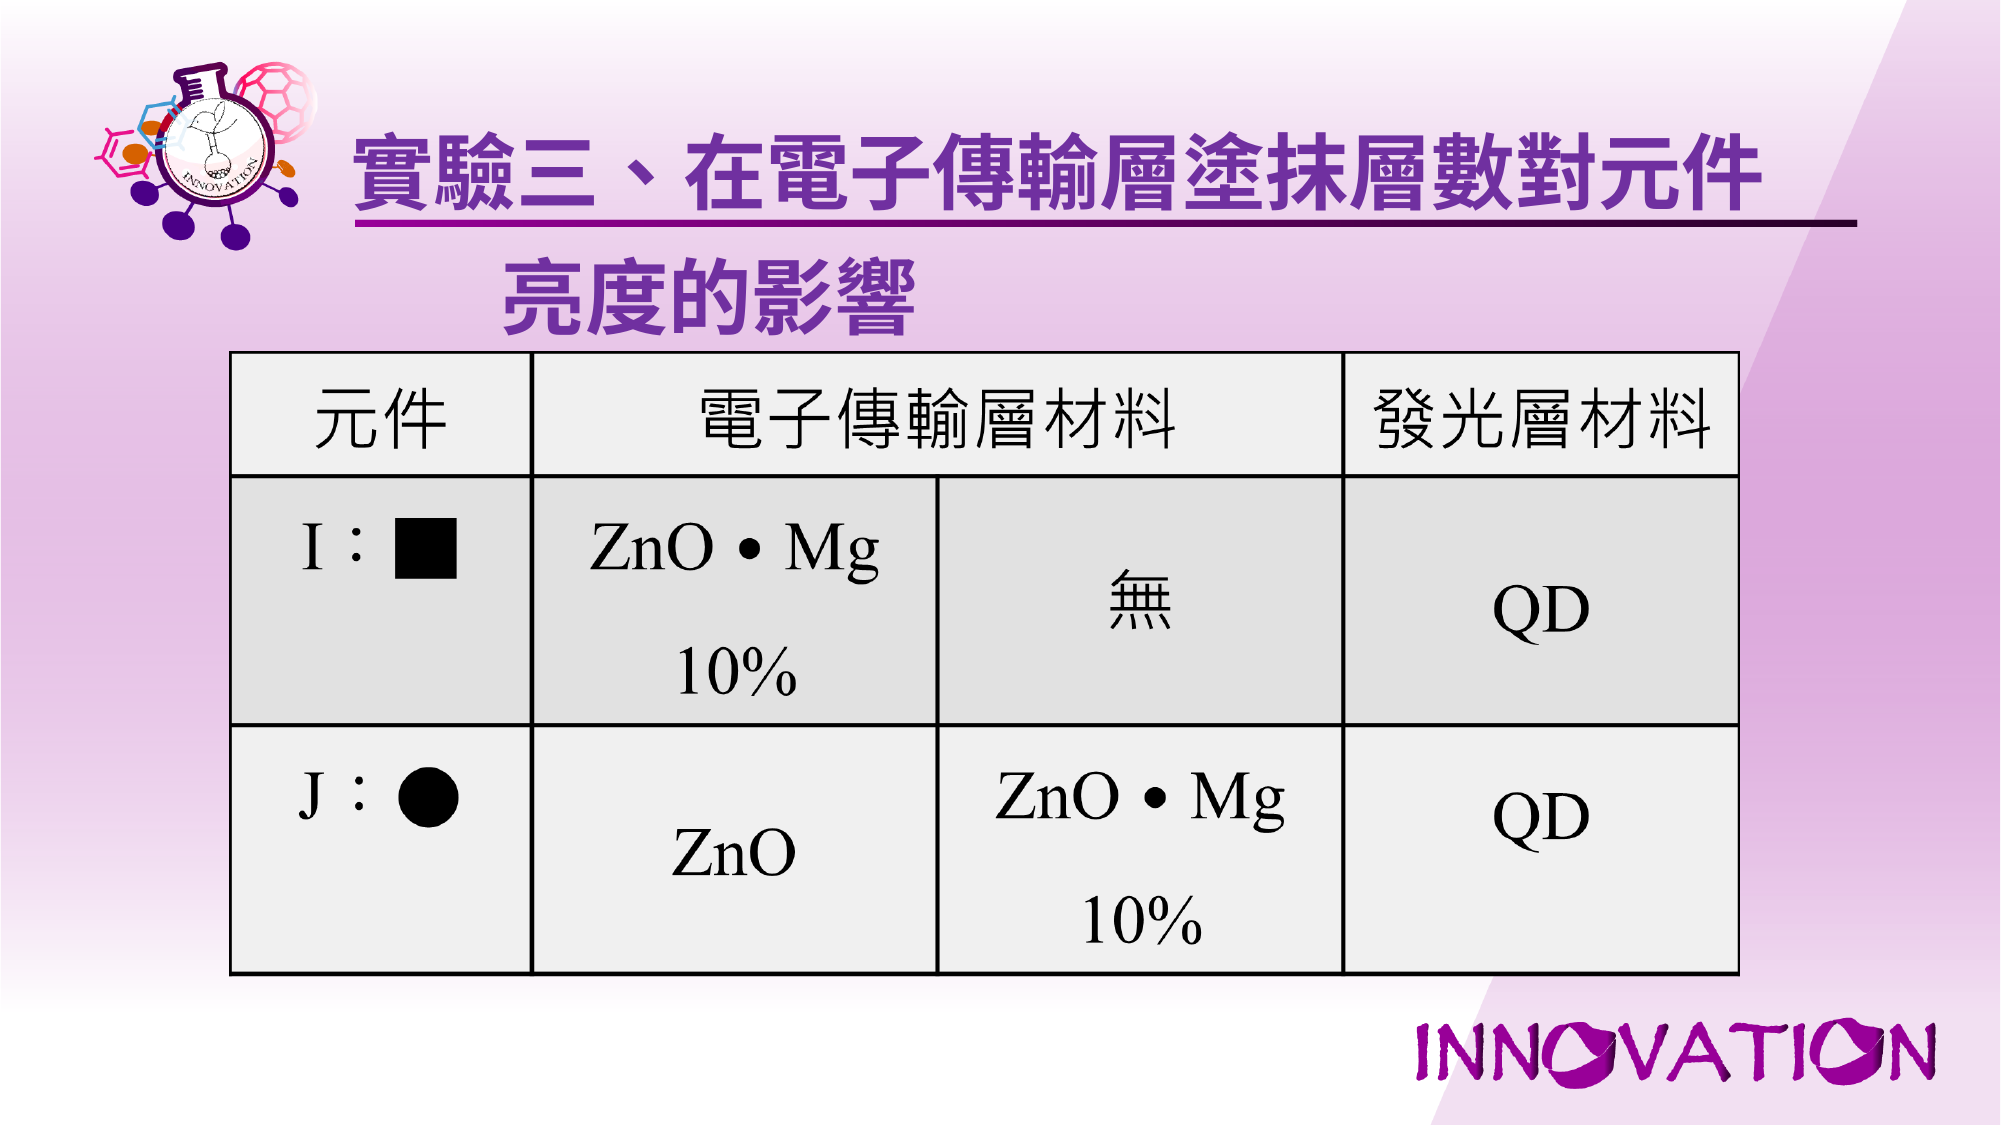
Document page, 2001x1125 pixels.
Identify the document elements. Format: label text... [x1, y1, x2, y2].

picture [0, 0, 2001, 1125]
title 實驗三、在電子傳輸層塗抹層數對元件 亮度的影響 [335, 100, 1897, 340]
